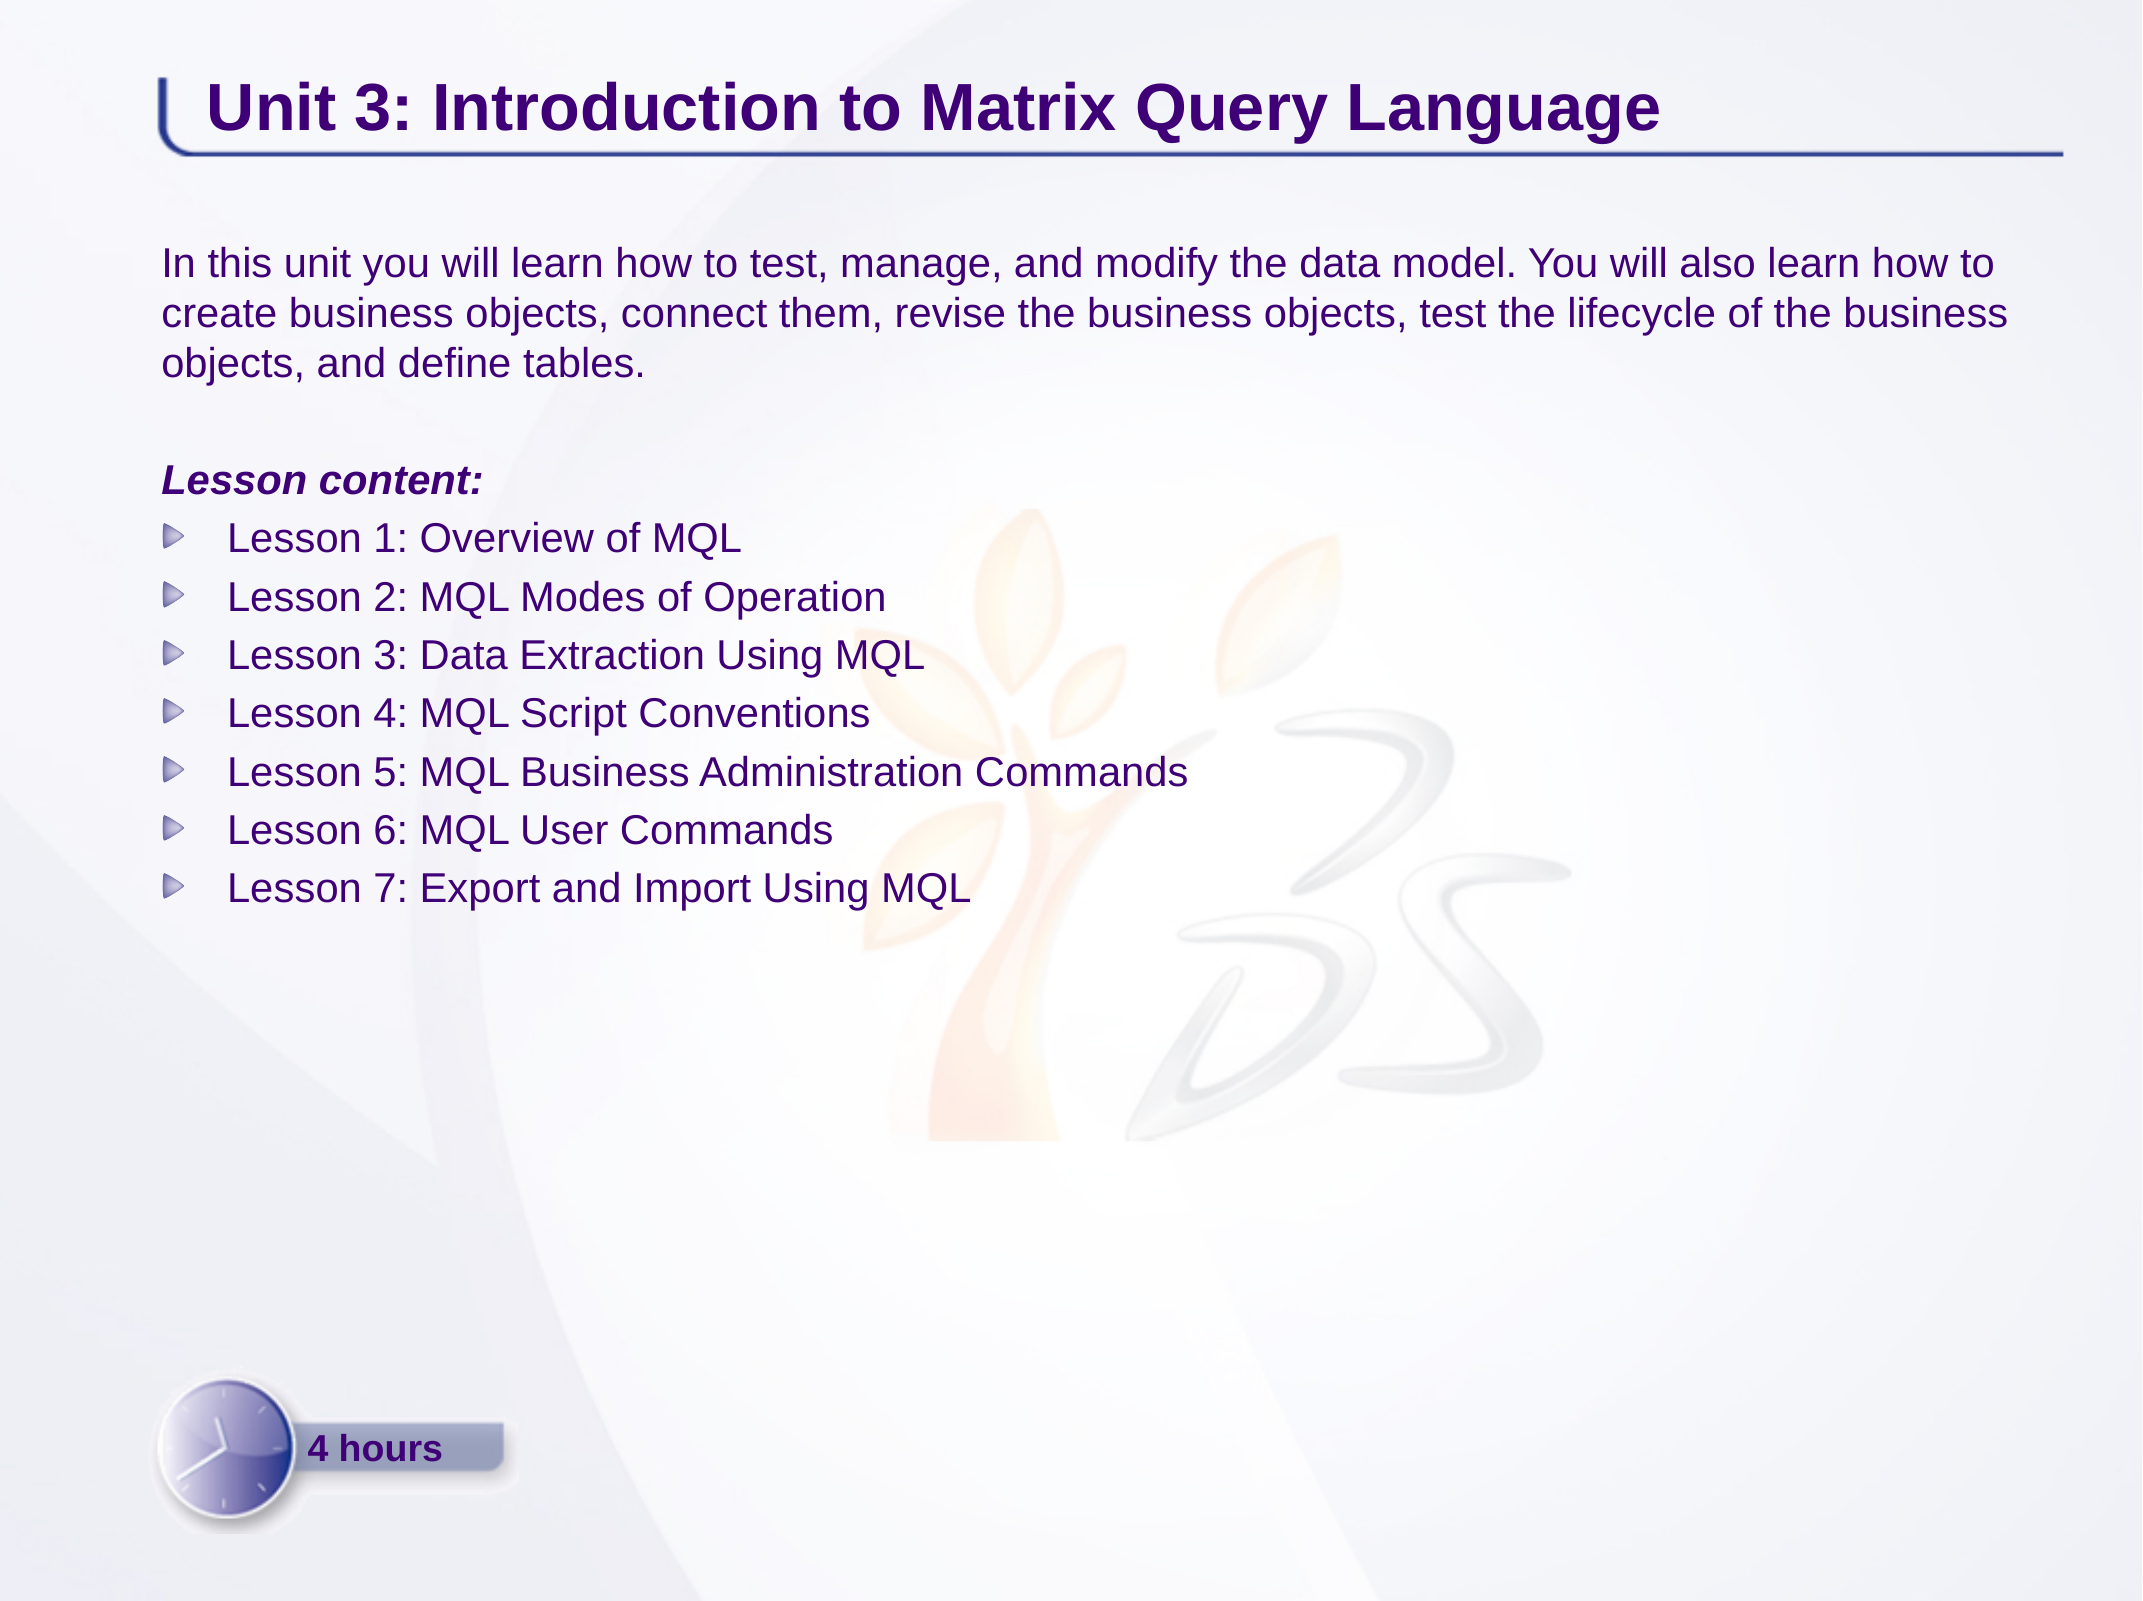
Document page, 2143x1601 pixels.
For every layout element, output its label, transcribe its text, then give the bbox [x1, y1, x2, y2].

list 4 hours [307, 1416, 824, 1478]
title Unit 3: Introduction to Matrix Query Language [192, 56, 2064, 133]
list In this unit you will learn how to test, manage, and modify the data model. You will also learn how to create business objects, connect them, revise the business objects, test the lifecycle of the business objects, and define tables. Lesson content: Lesson 1: Overview of MQL Lesson 2: MQL Modes of Operation Lesson 3: Data Extraction Using MQL Lesson 4: MQL Script Conventions Lesson 5: MQL Business Administration Commands Lesson 6: MQL User Commands Lesson 7: Export and Import Using MQL [160, 235, 2060, 1316]
picture [0, 0, 2143, 1601]
